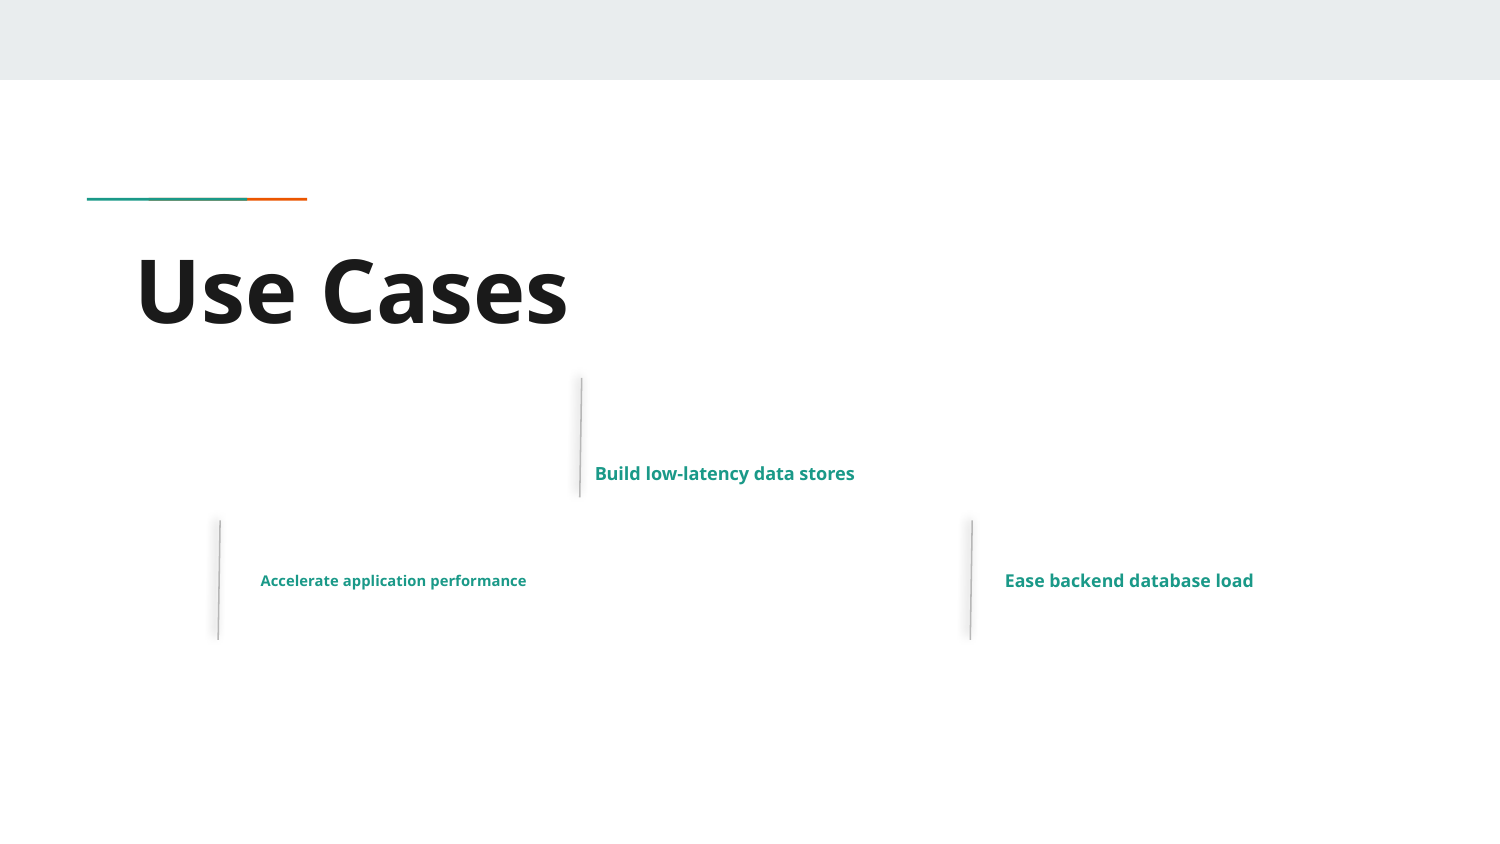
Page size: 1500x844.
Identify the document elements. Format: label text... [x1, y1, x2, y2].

title Ease backend database load [989, 548, 1288, 613]
title Accelerate application performance [245, 548, 544, 613]
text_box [217, 520, 221, 641]
title Build low-latency data stores [579, 447, 878, 512]
title Use Cases [119, 219, 1381, 331]
